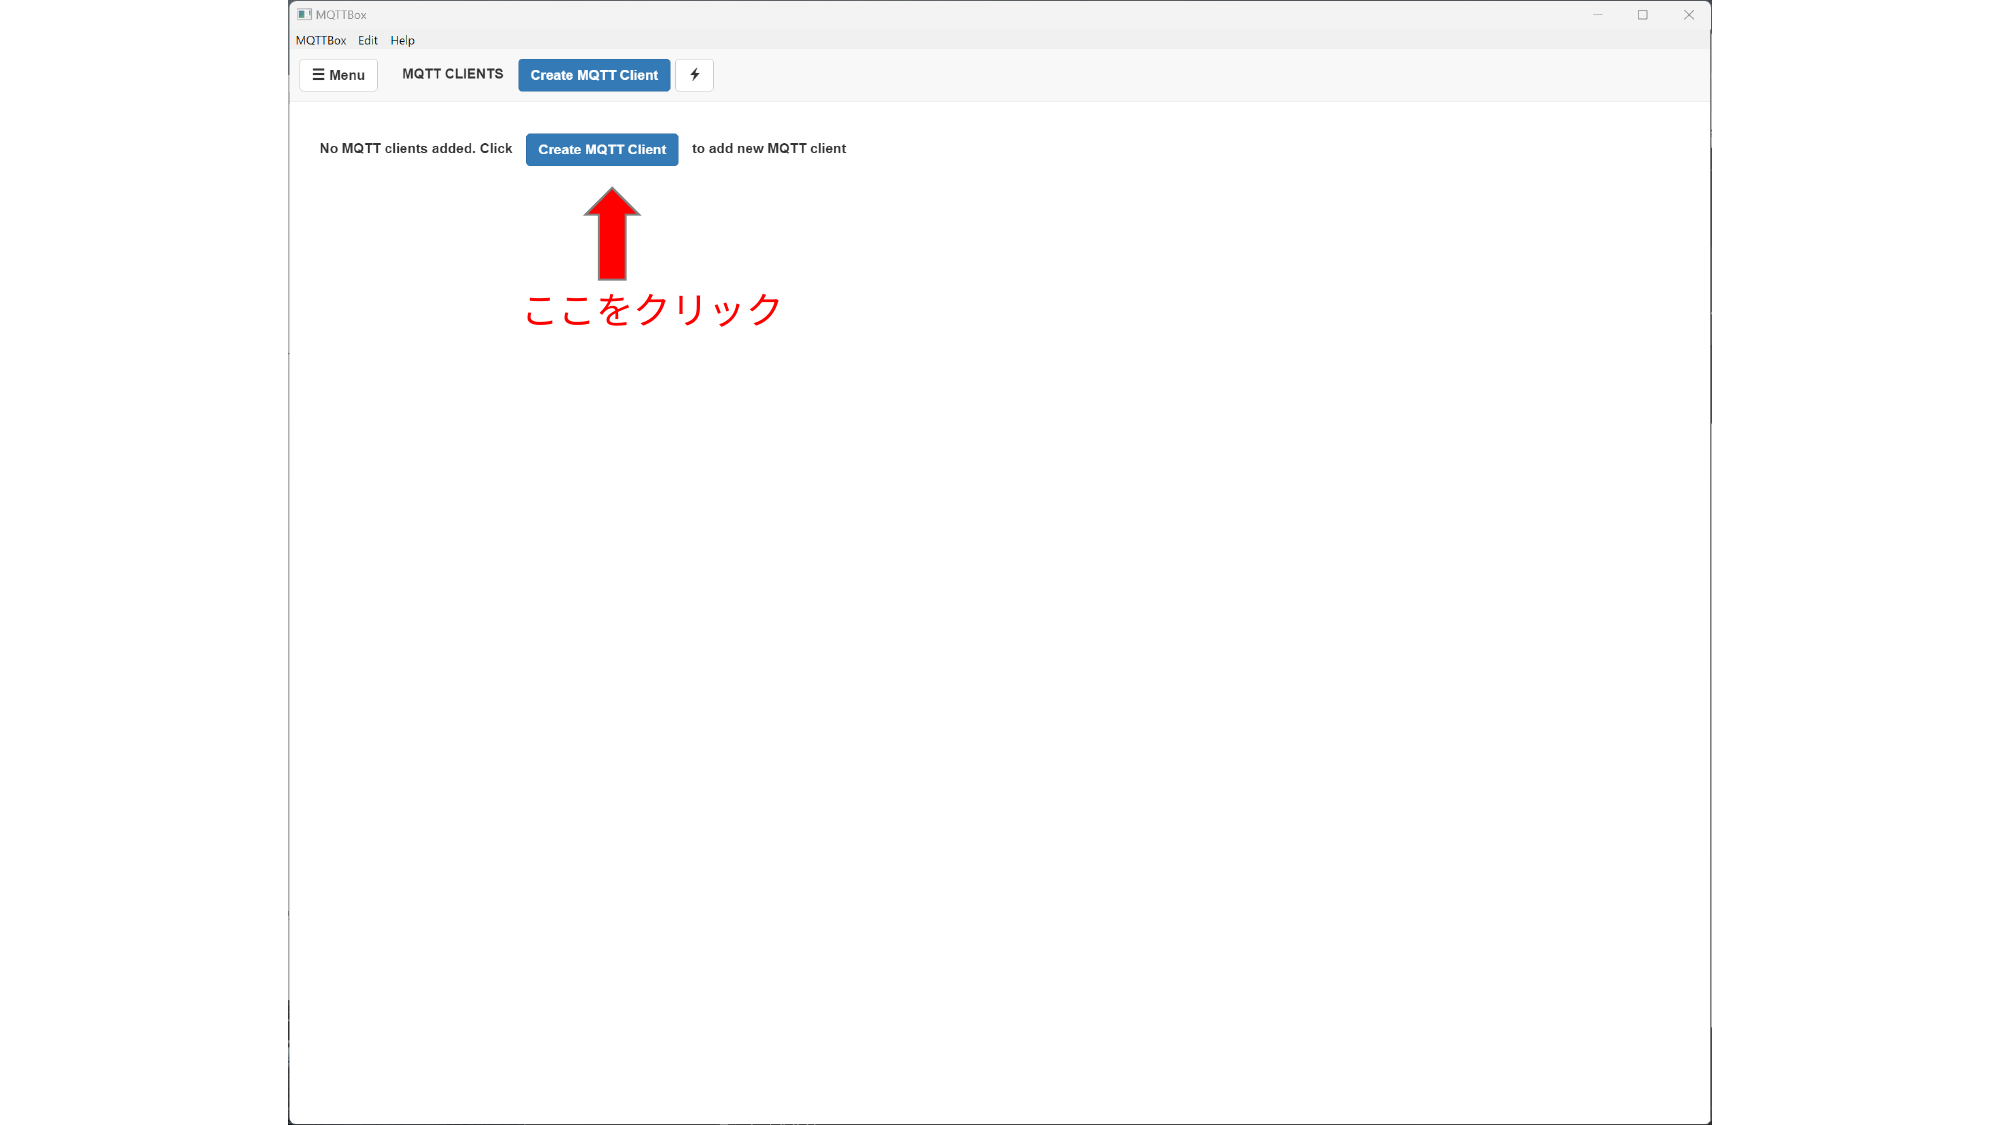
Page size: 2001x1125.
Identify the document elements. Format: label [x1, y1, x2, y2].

picture [288, 0, 1712, 1125]
